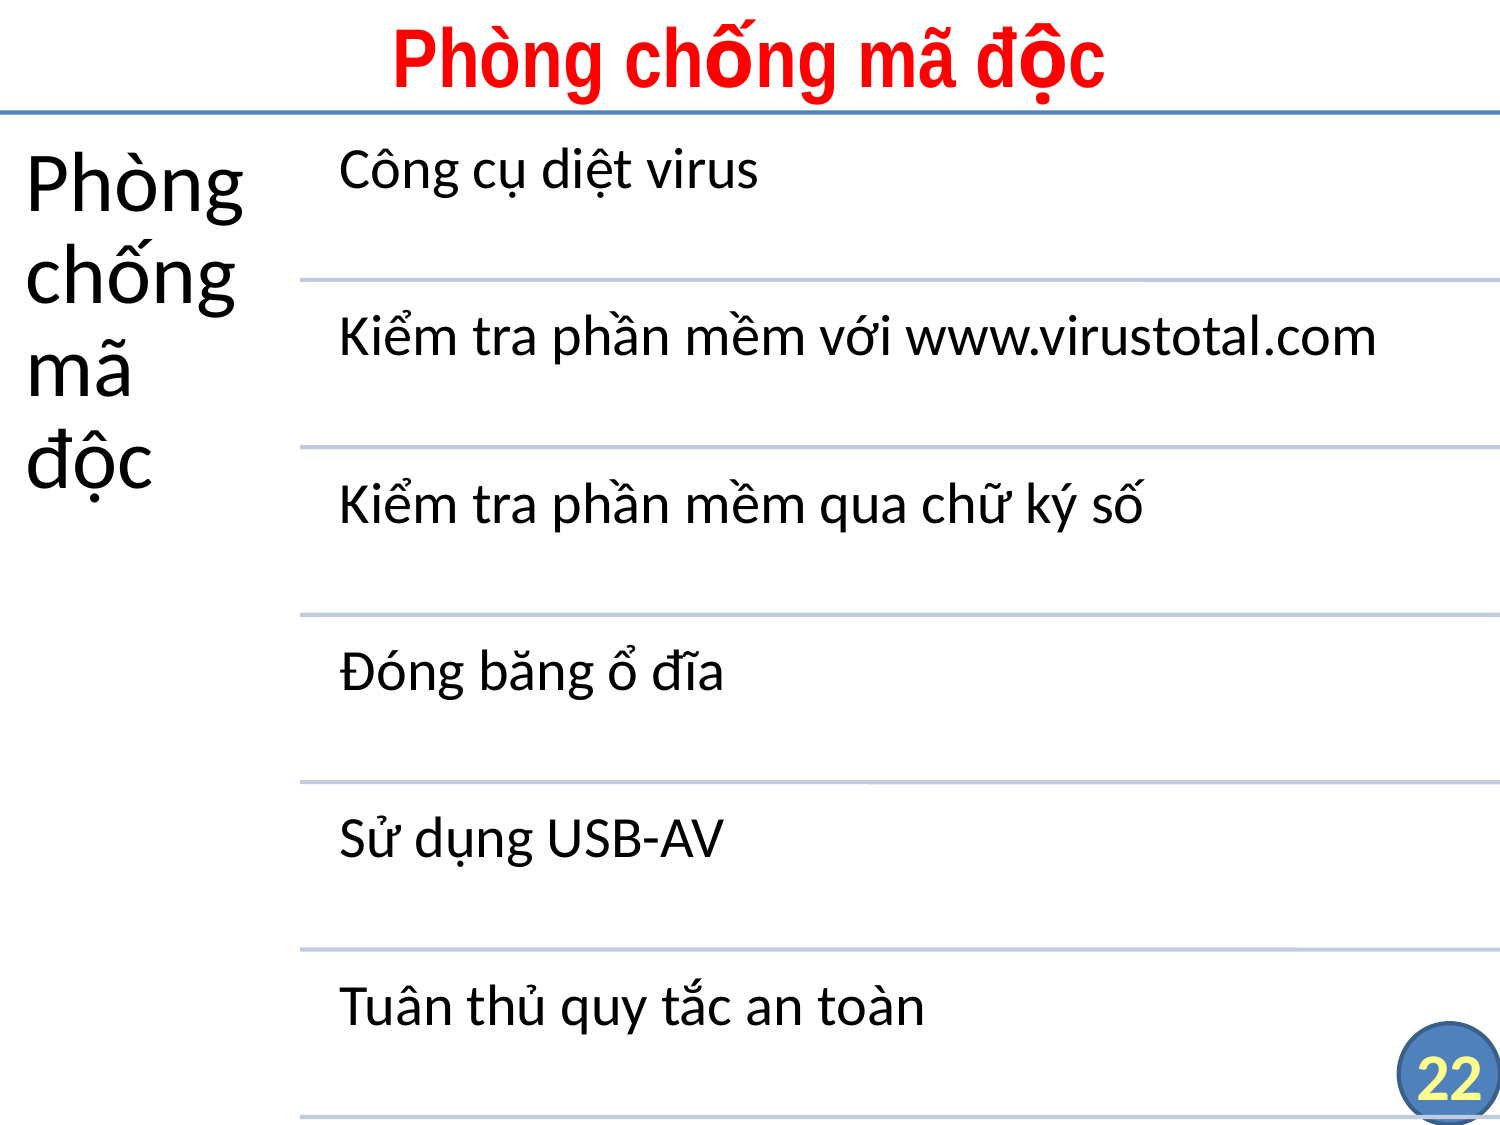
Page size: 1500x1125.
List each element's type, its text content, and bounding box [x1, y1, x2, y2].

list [0, 112, 1500, 1125]
title Phòng chống mã độc [0, 0, 1500, 112]
